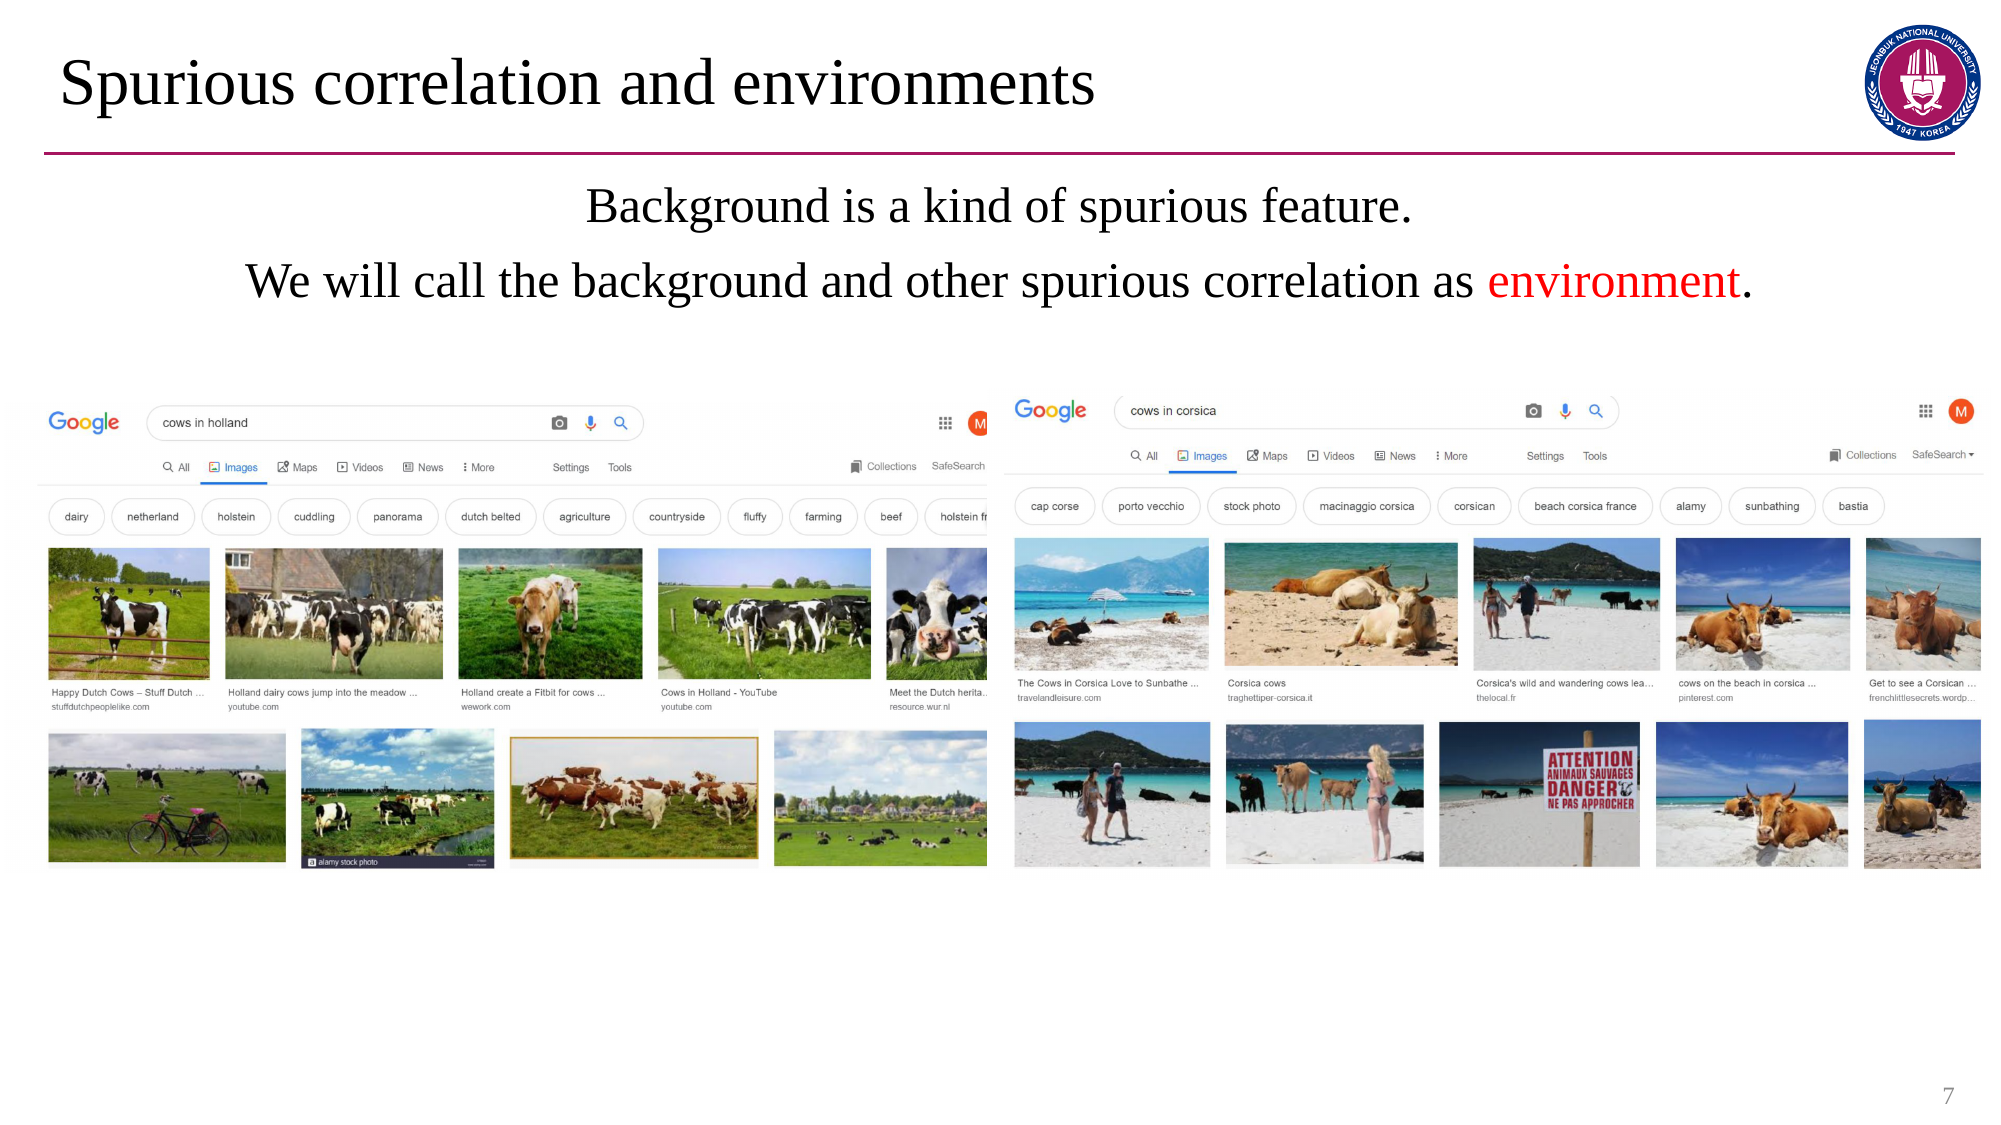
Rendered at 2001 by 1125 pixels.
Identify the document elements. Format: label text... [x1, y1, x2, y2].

list Background is a kind of spurious feature. We will call the background and other spurious correlation as environment. [101, 171, 1898, 318]
title Spurious correlation and environments [44, 30, 1841, 136]
slide_number 7 [1897, 1065, 2000, 1125]
picture [1863, 23, 1982, 142]
picture [0, 388, 1991, 880]
